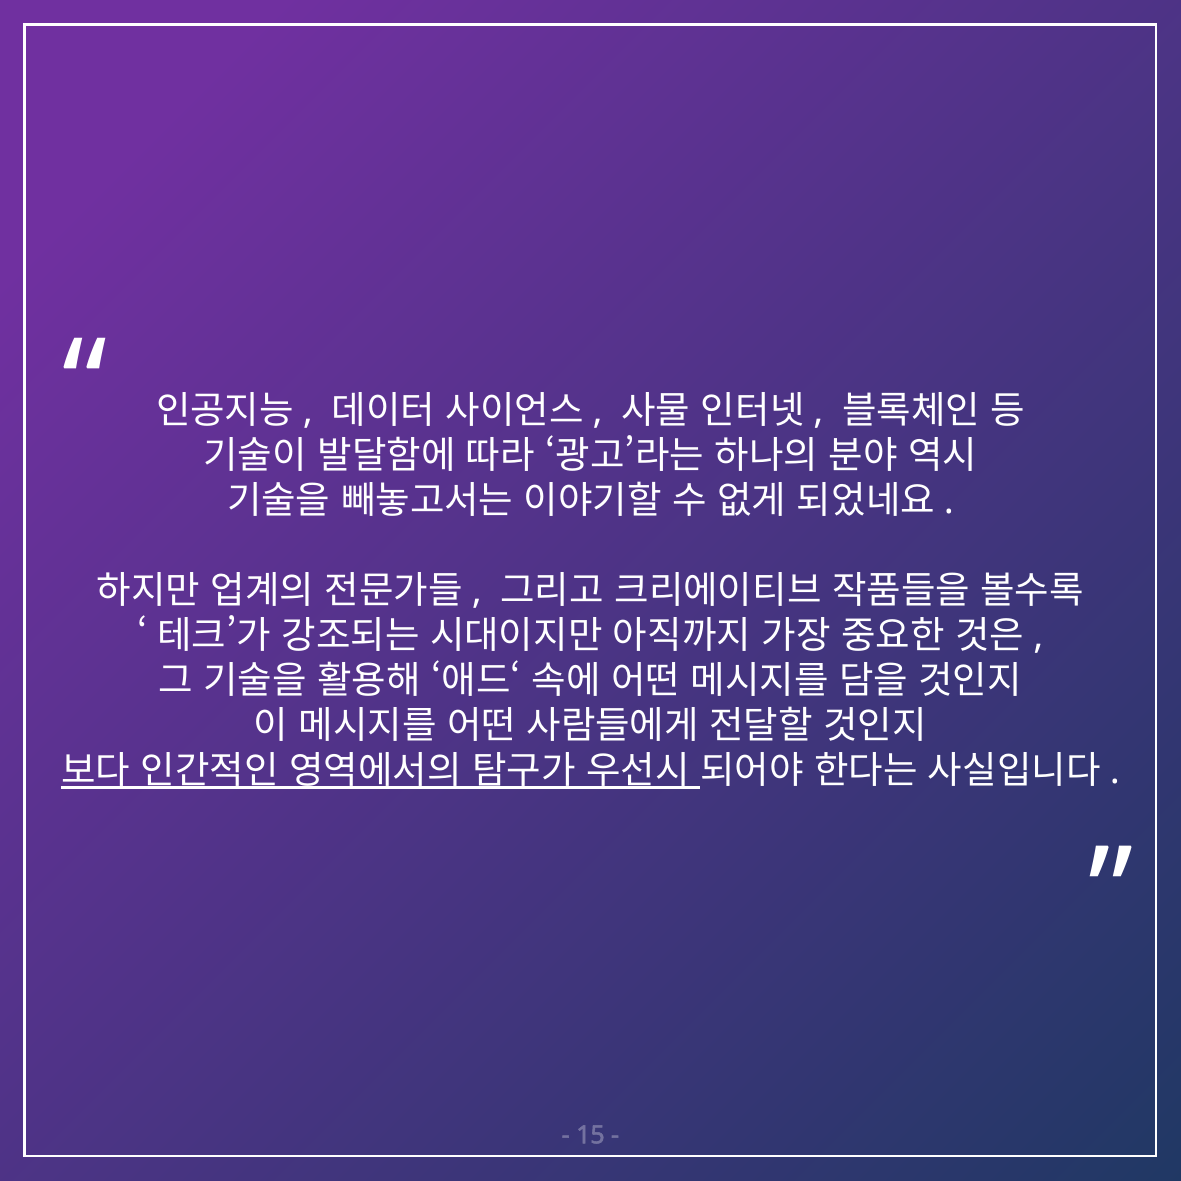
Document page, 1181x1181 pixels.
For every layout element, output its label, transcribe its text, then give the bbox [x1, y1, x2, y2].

text_box “ [47, 295, 123, 460]
text_box - 15 - [409, 1111, 772, 1156]
text_box “ [1079, 755, 1148, 921]
text_box [23, 23, 1157, 1157]
